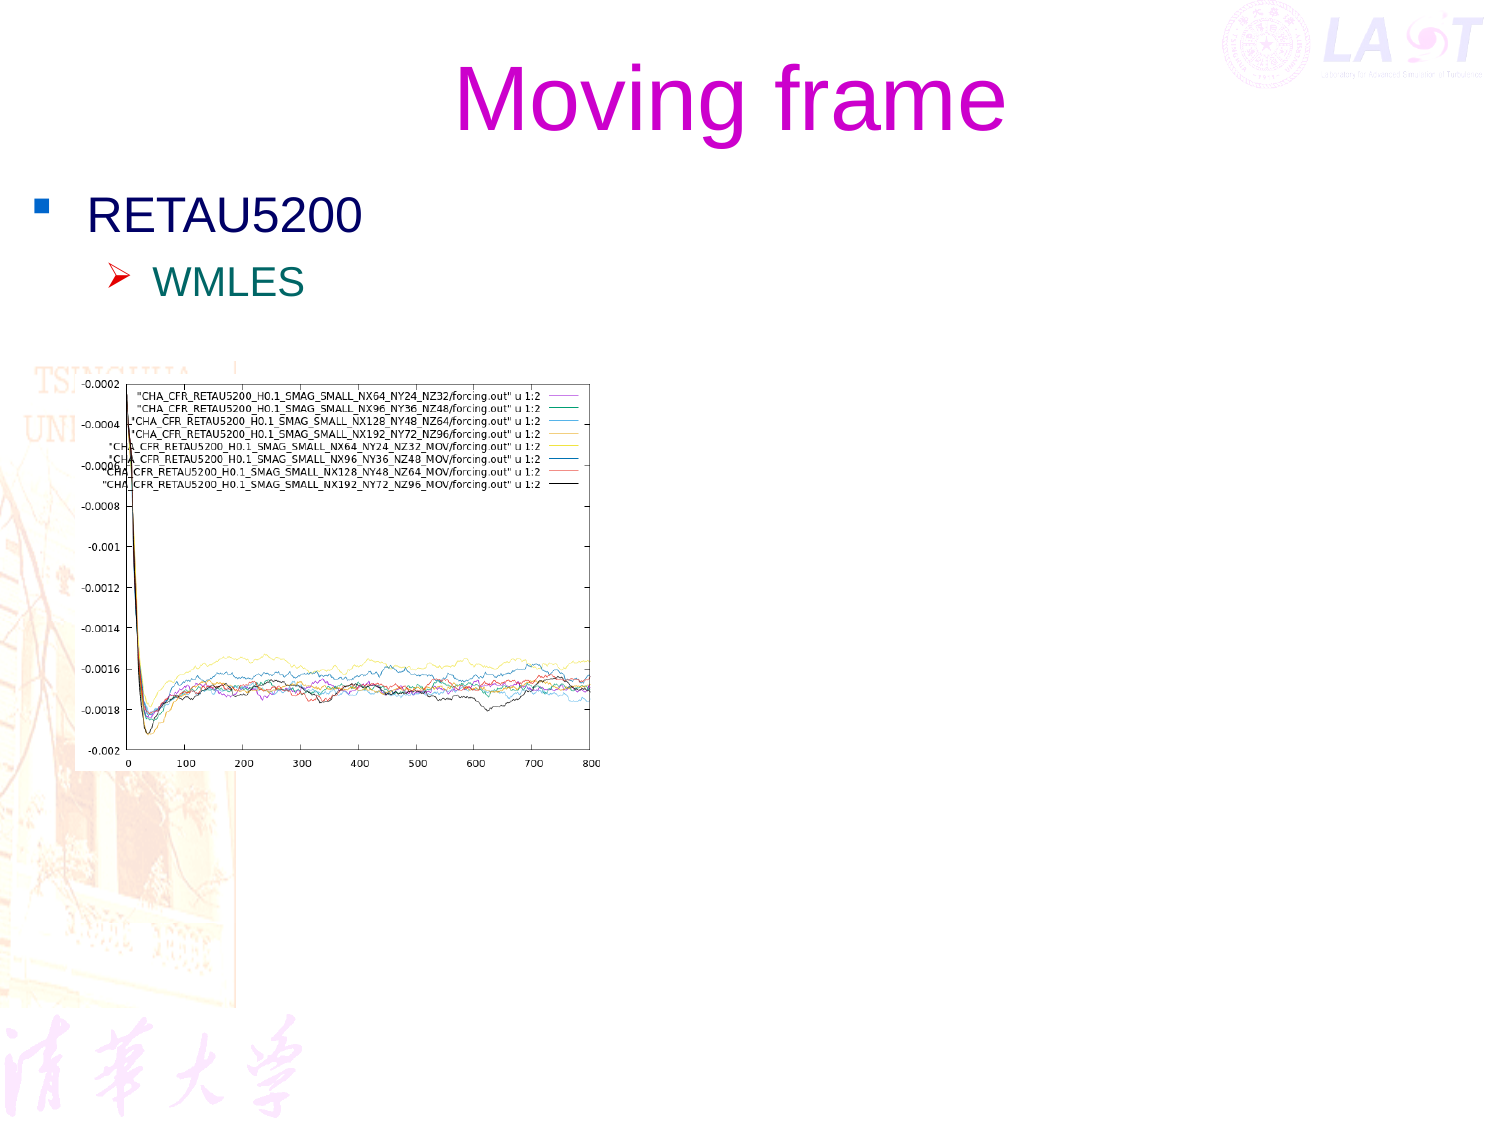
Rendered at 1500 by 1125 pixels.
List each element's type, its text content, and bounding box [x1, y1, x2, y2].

title Moving frame [24, 24, 1438, 163]
picture [74, 374, 601, 771]
list RETAU5200 WMLES [15, 175, 1500, 388]
